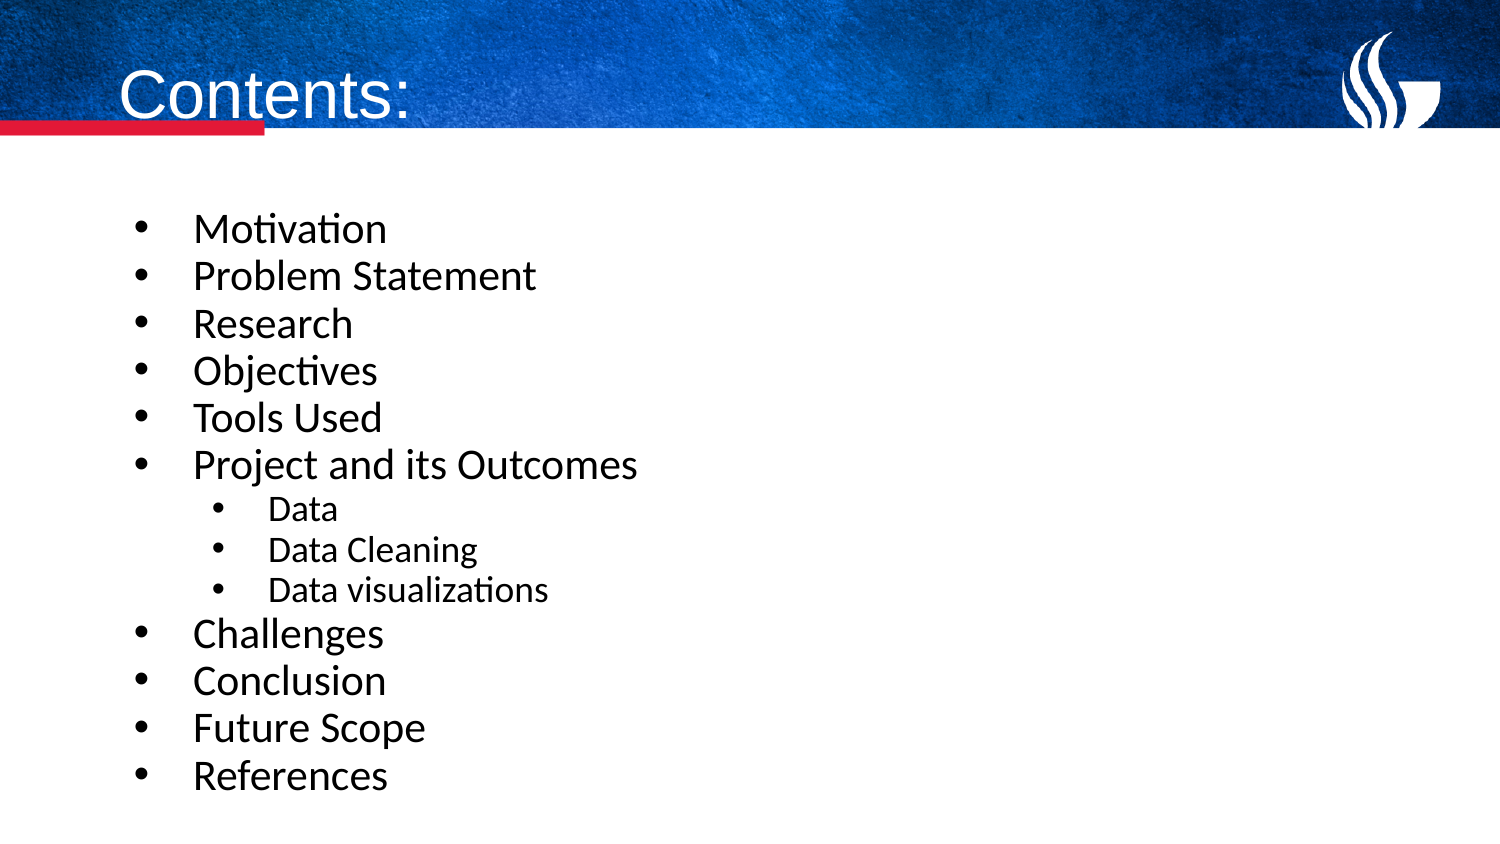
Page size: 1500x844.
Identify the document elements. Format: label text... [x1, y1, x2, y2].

picture [0, 0, 1500, 844]
list Motivation Problem Statement Research Objectives Tools Used Project and its Outcomes Data Data Cleaning Data visualizations Challenges Conclusion Future Scope References [103, 198, 1397, 784]
title Contents: [103, 14, 1397, 178]
